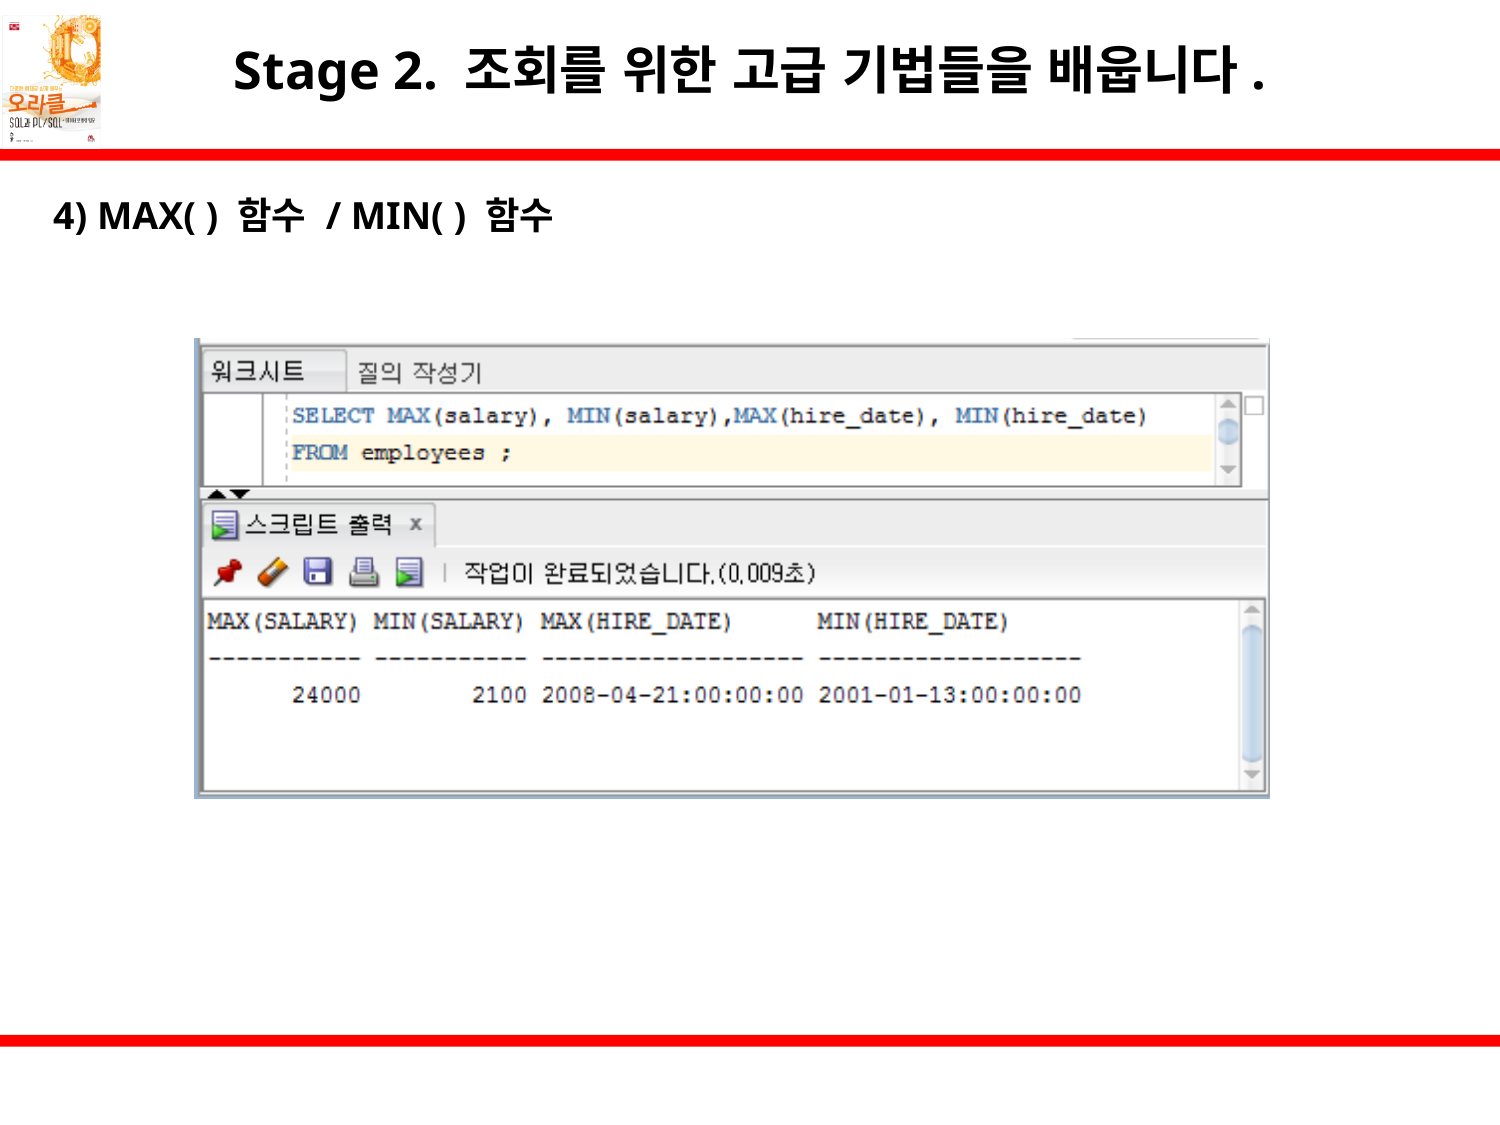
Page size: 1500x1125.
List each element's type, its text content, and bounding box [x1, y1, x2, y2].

text_box [0, 147, 112, 163]
picture [1, 14, 101, 150]
text_box [1388, 147, 1500, 163]
text_box [0, 1033, 1500, 1049]
title Stage 2. 조회를 위한 고급 기법들을 배웁니다. [112, 0, 1388, 190]
picture [194, 337, 1270, 799]
text_box 4) MAX( ) 함수 / MIN( ) 함수 [38, 184, 570, 245]
